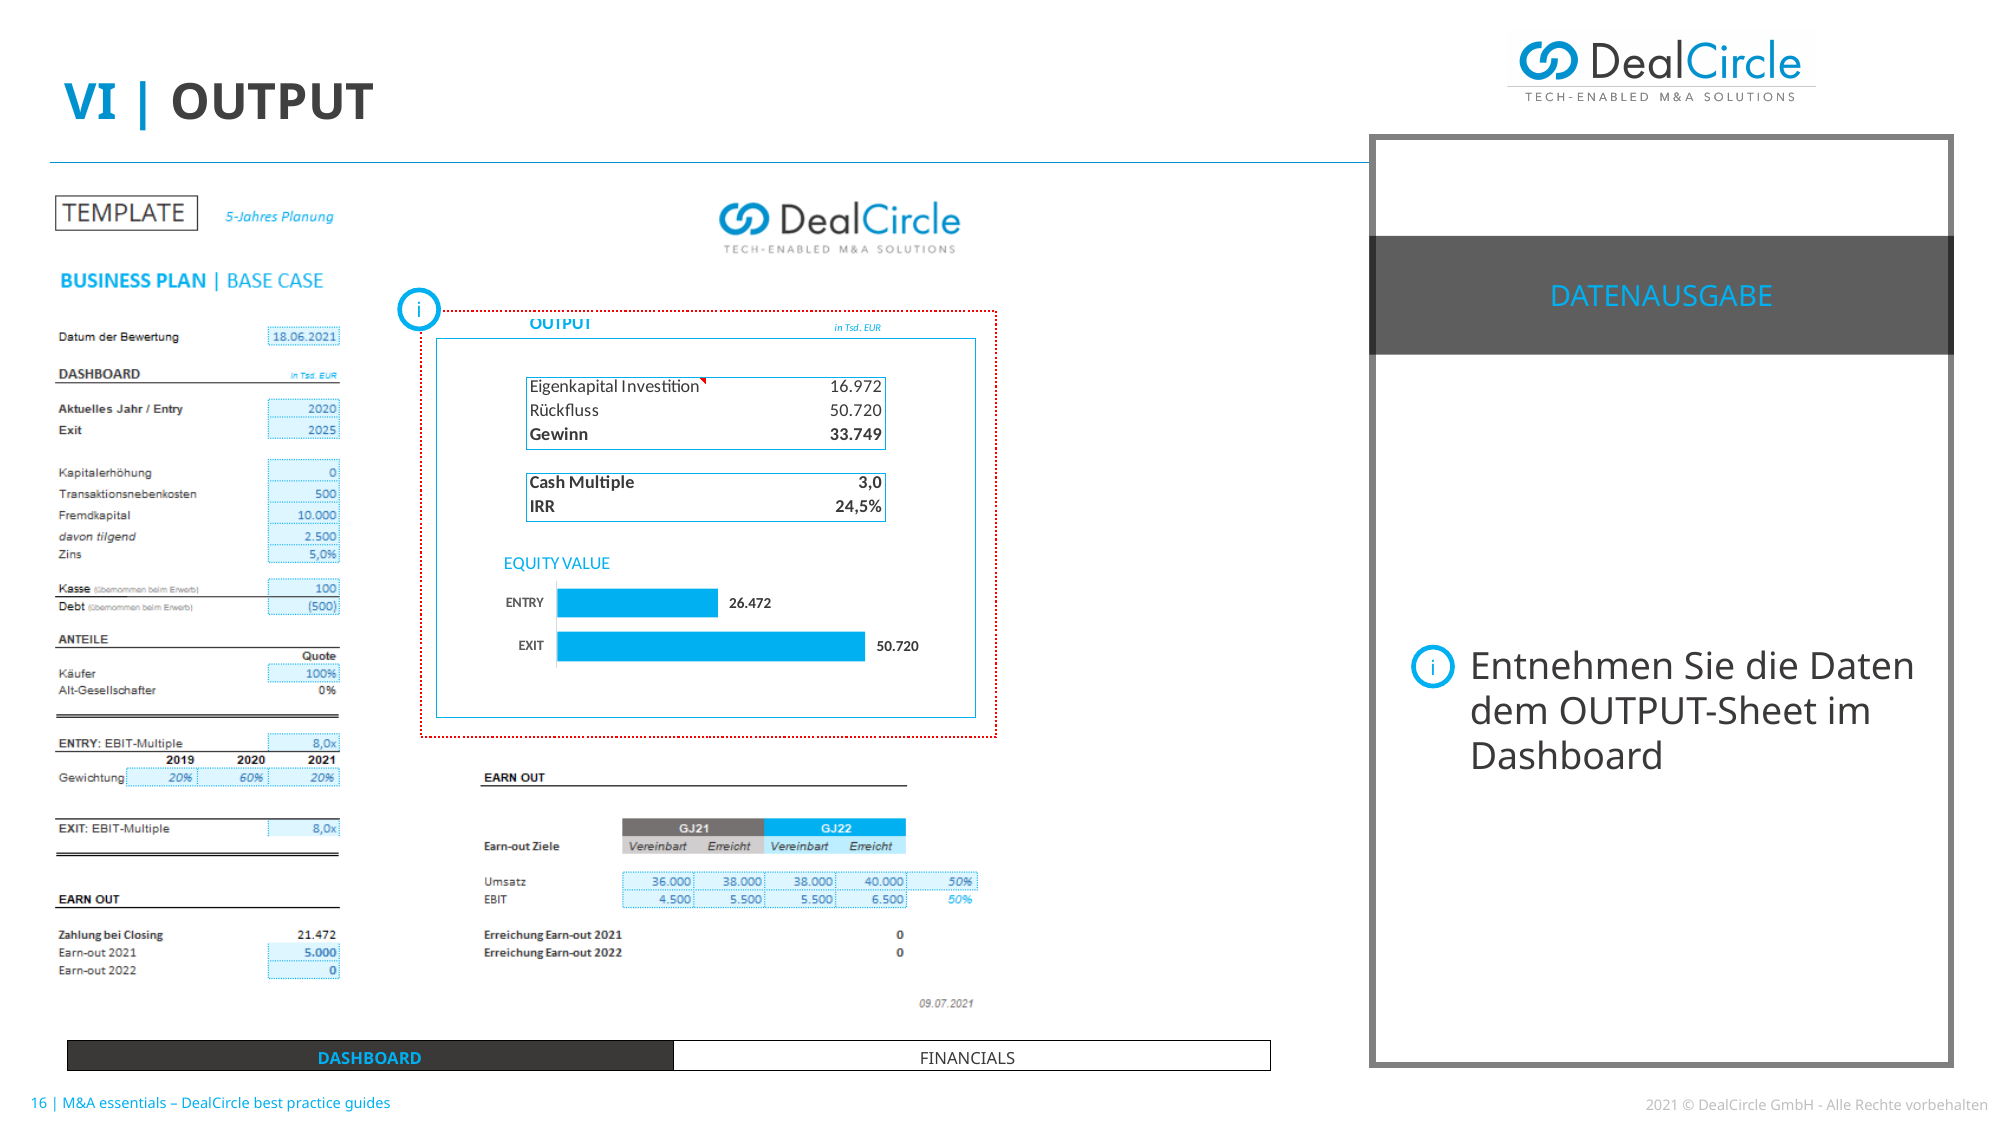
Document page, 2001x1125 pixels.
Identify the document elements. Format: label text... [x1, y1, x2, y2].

title VI | OUTPUT [49, 44, 1373, 163]
picture [41, 186, 997, 1017]
text_box [1372, 356, 1952, 1066]
text_box [1372, 136, 1952, 235]
picture [1507, 30, 1816, 113]
text_box i [1412, 646, 1454, 688]
text_box DATENAUSGABE [1368, 235, 1955, 356]
text_box Entnehmen Sie die Daten dem OUTPUT-Sheet im Dashboard [1388, 356, 1951, 1065]
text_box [66, 1040, 1271, 1070]
picture [226, 1100, 237, 1108]
